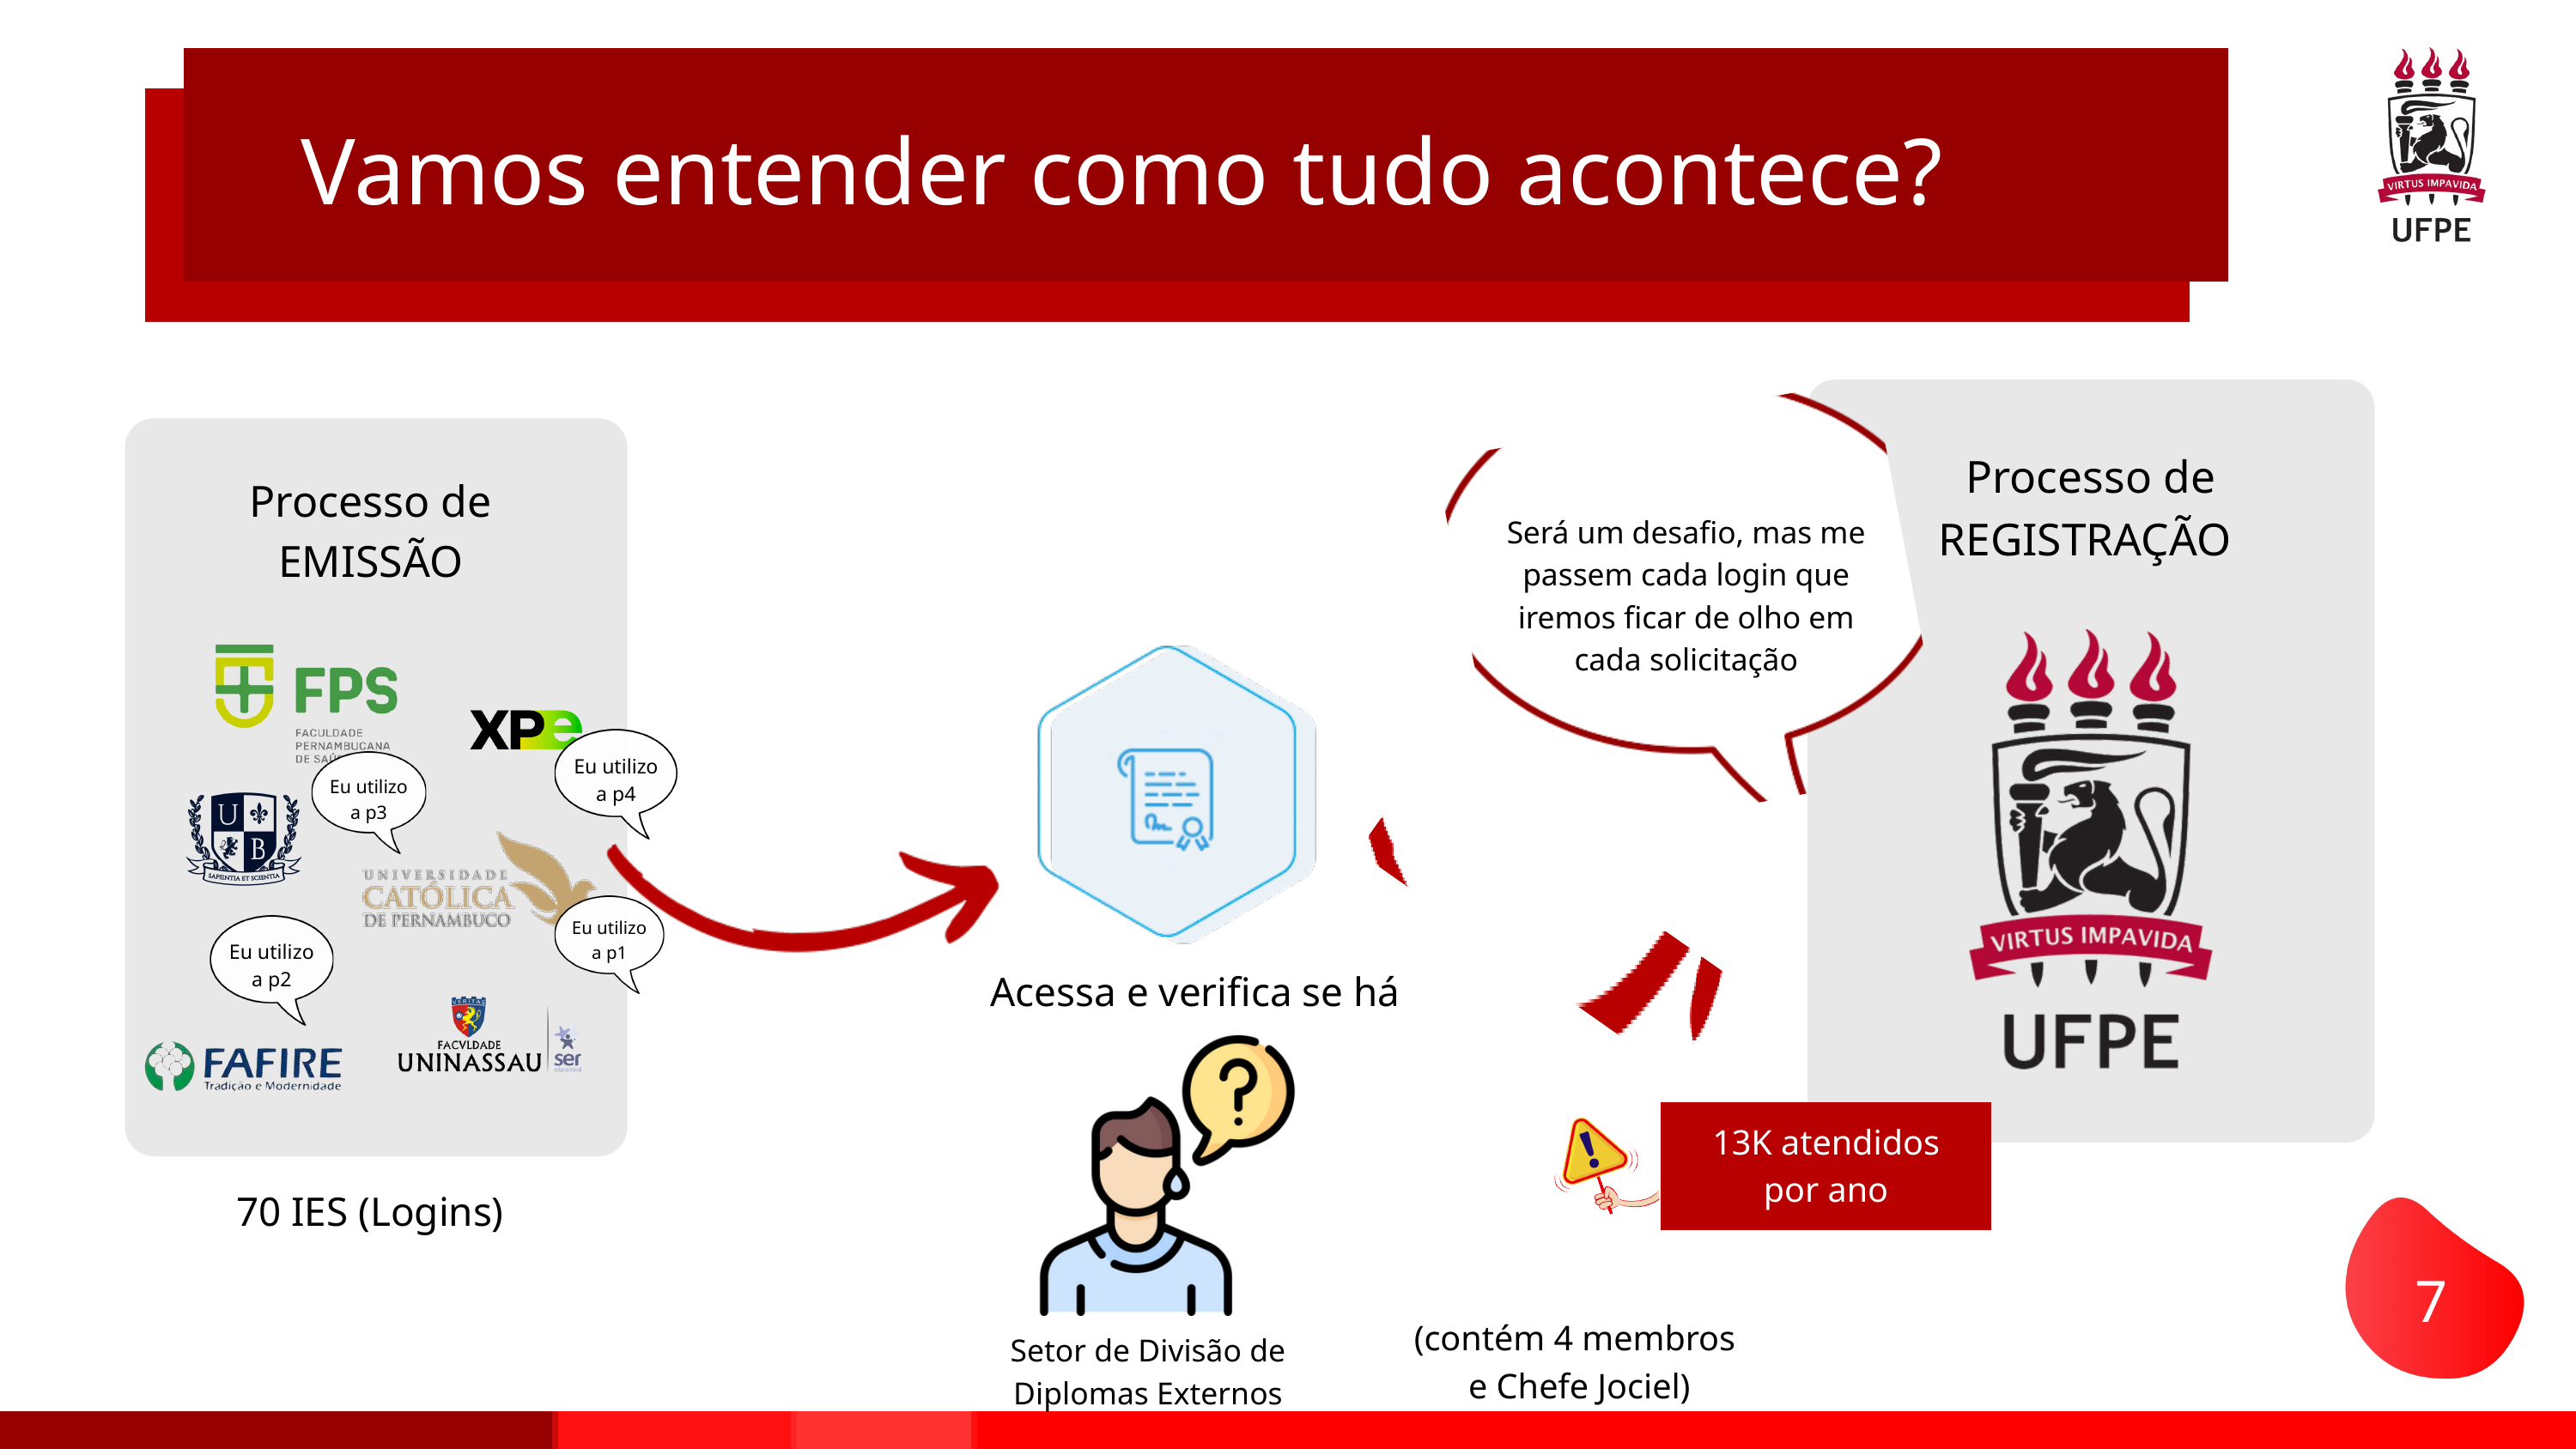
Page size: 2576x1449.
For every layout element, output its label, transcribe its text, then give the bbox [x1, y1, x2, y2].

text_box [2345, 1197, 2538, 1379]
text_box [1435, 377, 2375, 1143]
text_box [1027, 1035, 1308, 1316]
text_box [1358, 760, 1431, 903]
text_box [183, 47, 2229, 282]
text_box [0, 1411, 2576, 1449]
text_box Acessa e verifica se há [966, 959, 1431, 1015]
text_box [2374, 47, 2488, 242]
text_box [125, 418, 678, 1231]
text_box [1684, 1101, 1992, 1231]
text_box [1002, 627, 1333, 957]
text_box 7 [2415, 1253, 2448, 1334]
text_box [681, 844, 1003, 957]
picture [1534, 1093, 1680, 1239]
text_box (contém 4 membros e Chefe Jociel) [1413, 1310, 1747, 1406]
text_box Setor de Divisão de Diplomas Externos [1002, 1325, 1294, 1411]
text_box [144, 88, 2190, 323]
